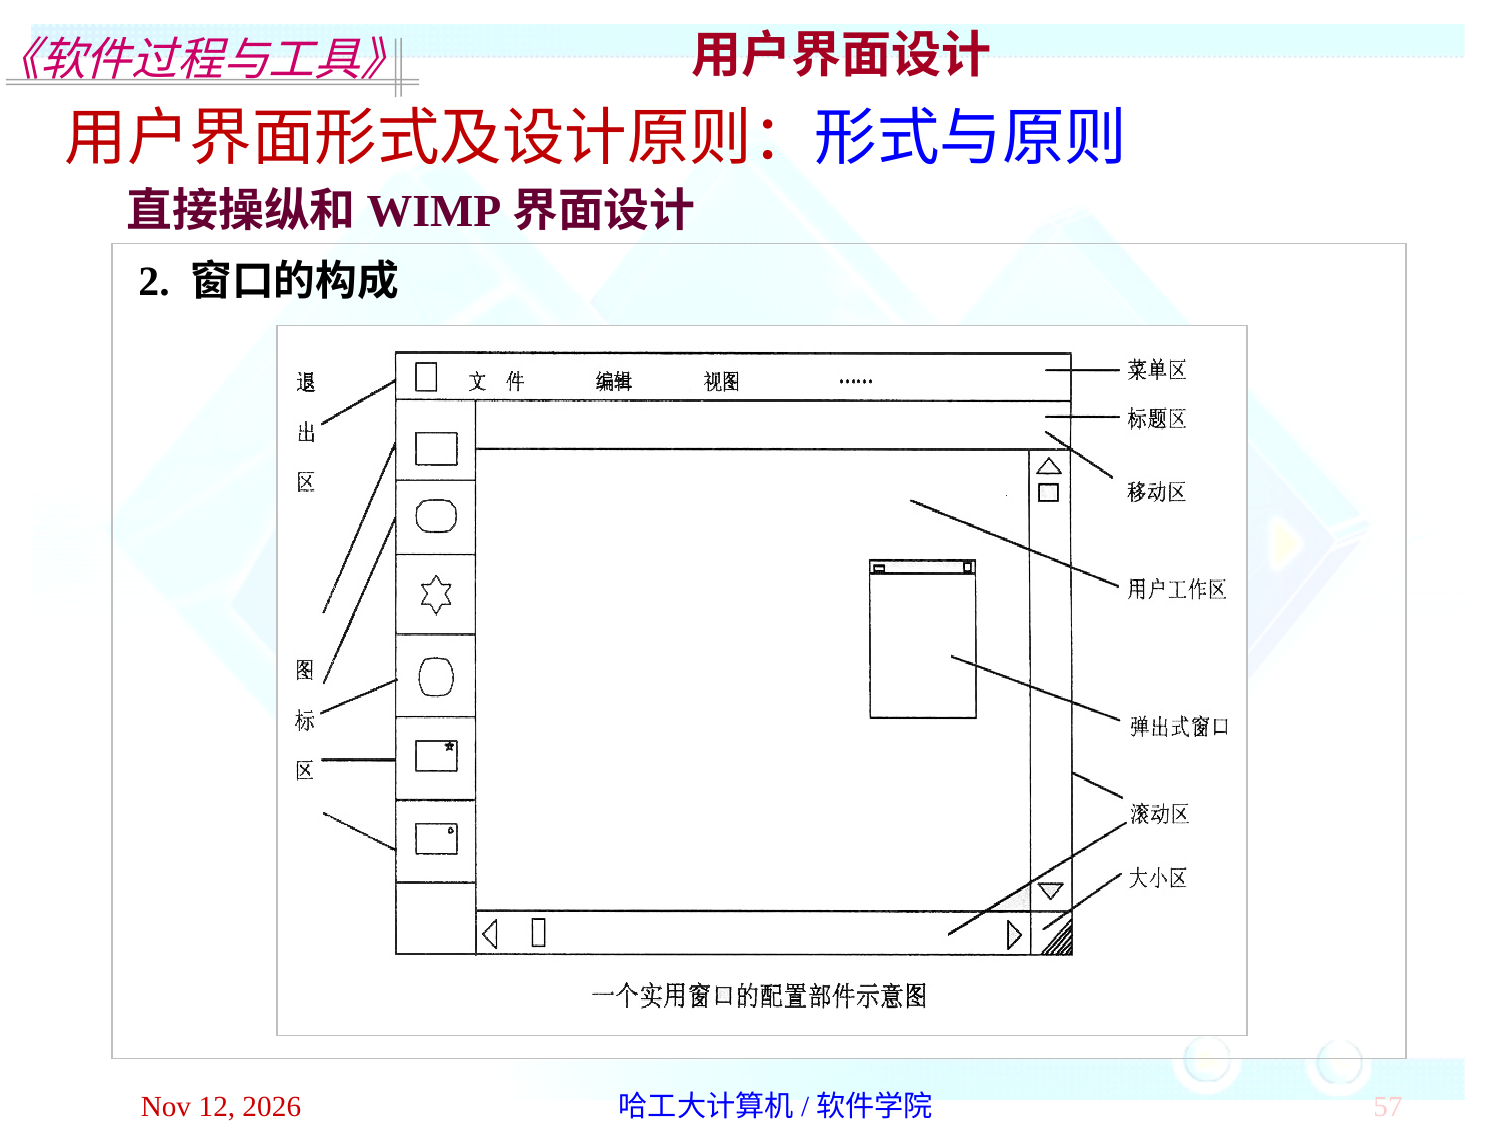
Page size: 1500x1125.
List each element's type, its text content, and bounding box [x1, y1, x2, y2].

text_box 直接操纵和WIMP界面设计 [112, 172, 774, 244]
text_box 2. 窗口的构成 [123, 255, 561, 303]
text_box 用户界面设计 [389, 15, 1294, 90]
text_box 用户界面形式及设计原则：形式与原则 [50, 90, 1447, 198]
text_box [112, 243, 1407, 1059]
picture [277, 325, 1247, 1036]
